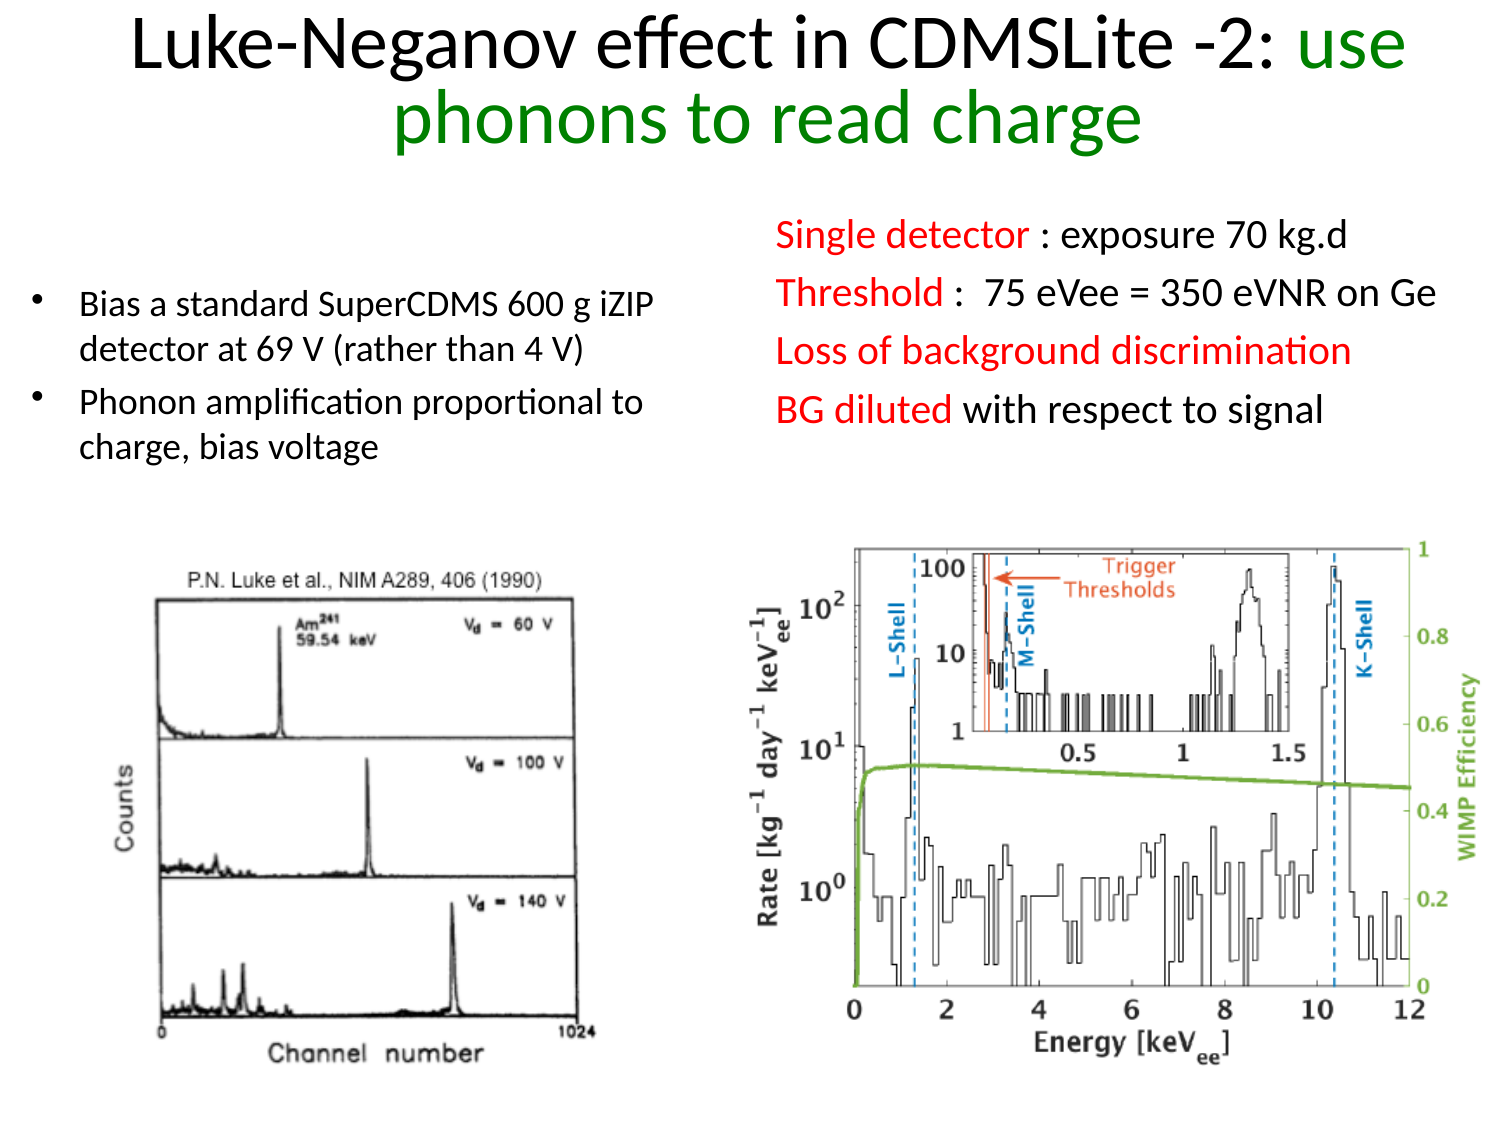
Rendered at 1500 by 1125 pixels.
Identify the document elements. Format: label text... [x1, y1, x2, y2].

picture [737, 510, 1494, 1073]
list Single detector : exposure 70 kg.d Threshold : 75 eVee = 350 eVNR on Ge Loss of background discrimination BG diluted with respect to signal [744, 205, 1500, 563]
picture [74, 562, 628, 1066]
list Bias a standard SuperCDMS 600 g iZIP detector at 69 V (rather than 4 V) Phonon amplification proportional to charge, bias voltage [0, 278, 744, 570]
title Luke-Neganov effect in CDMSLite -2: use phonons to read charge [74, 7, 1463, 166]
